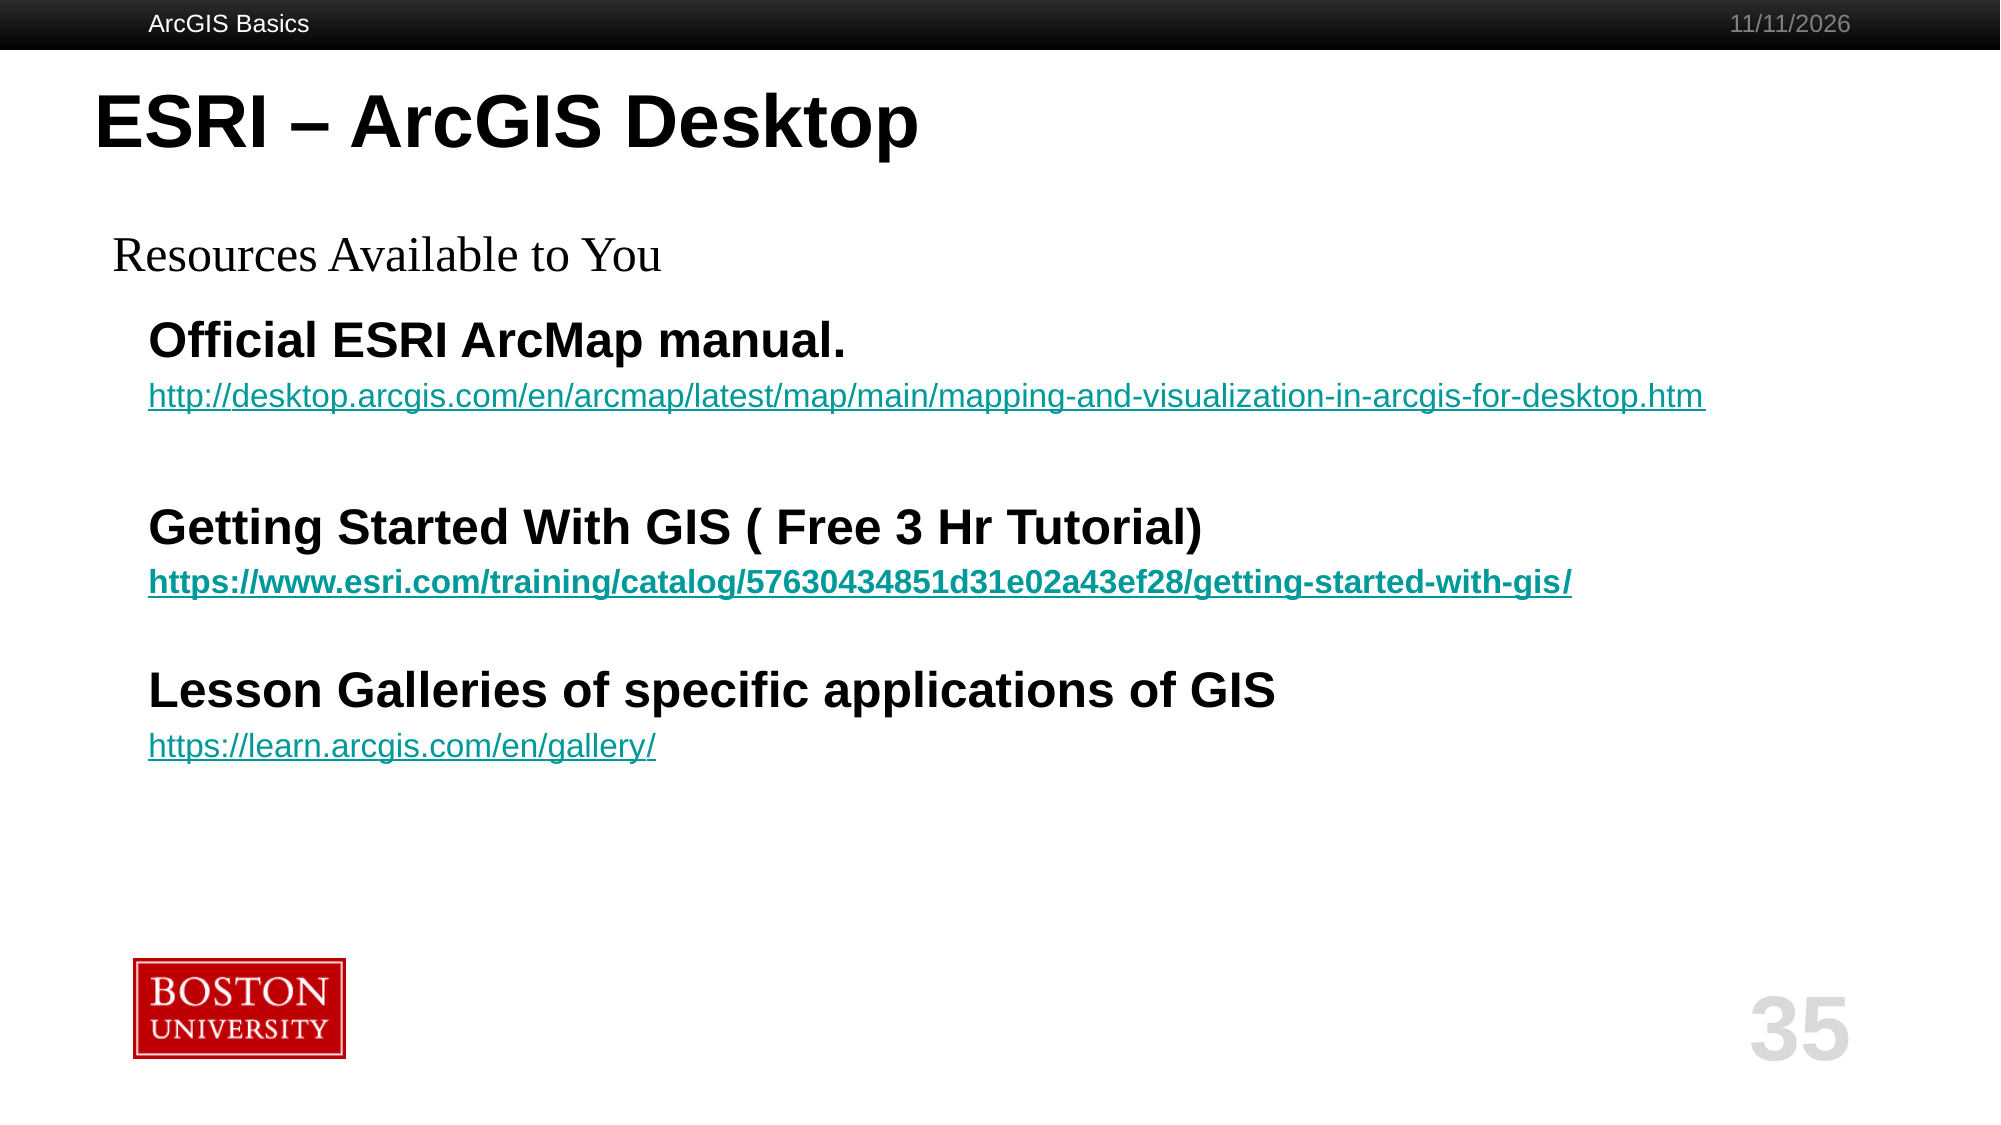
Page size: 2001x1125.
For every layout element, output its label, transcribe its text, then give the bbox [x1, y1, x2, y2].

slide_number 35 [1549, 968, 1867, 1082]
picture [133, 958, 346, 1059]
title ESRI – ArcGIS Desktop [79, 64, 1813, 177]
footer ArcGIS Basics [133, 0, 1251, 51]
list Official ESRI ArcMap manual. http://desktop.arcgis.com/en/arcmap/latest/map/main/mapping-and-visualization-in-arcgis-for-desktop.htm Getting Started With GIS ( Free 3 Hr Tutorial) https://www.esri.com/training/catalog/57630434851d31e02a43ef28/getting-started-with-gis/ Lesson Galleries of specific applications of GIS https://learn.arcgis.com/en/gallery/ [133, 299, 1867, 938]
text_box Resources Available to You [97, 214, 701, 289]
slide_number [1449, 0, 1867, 51]
